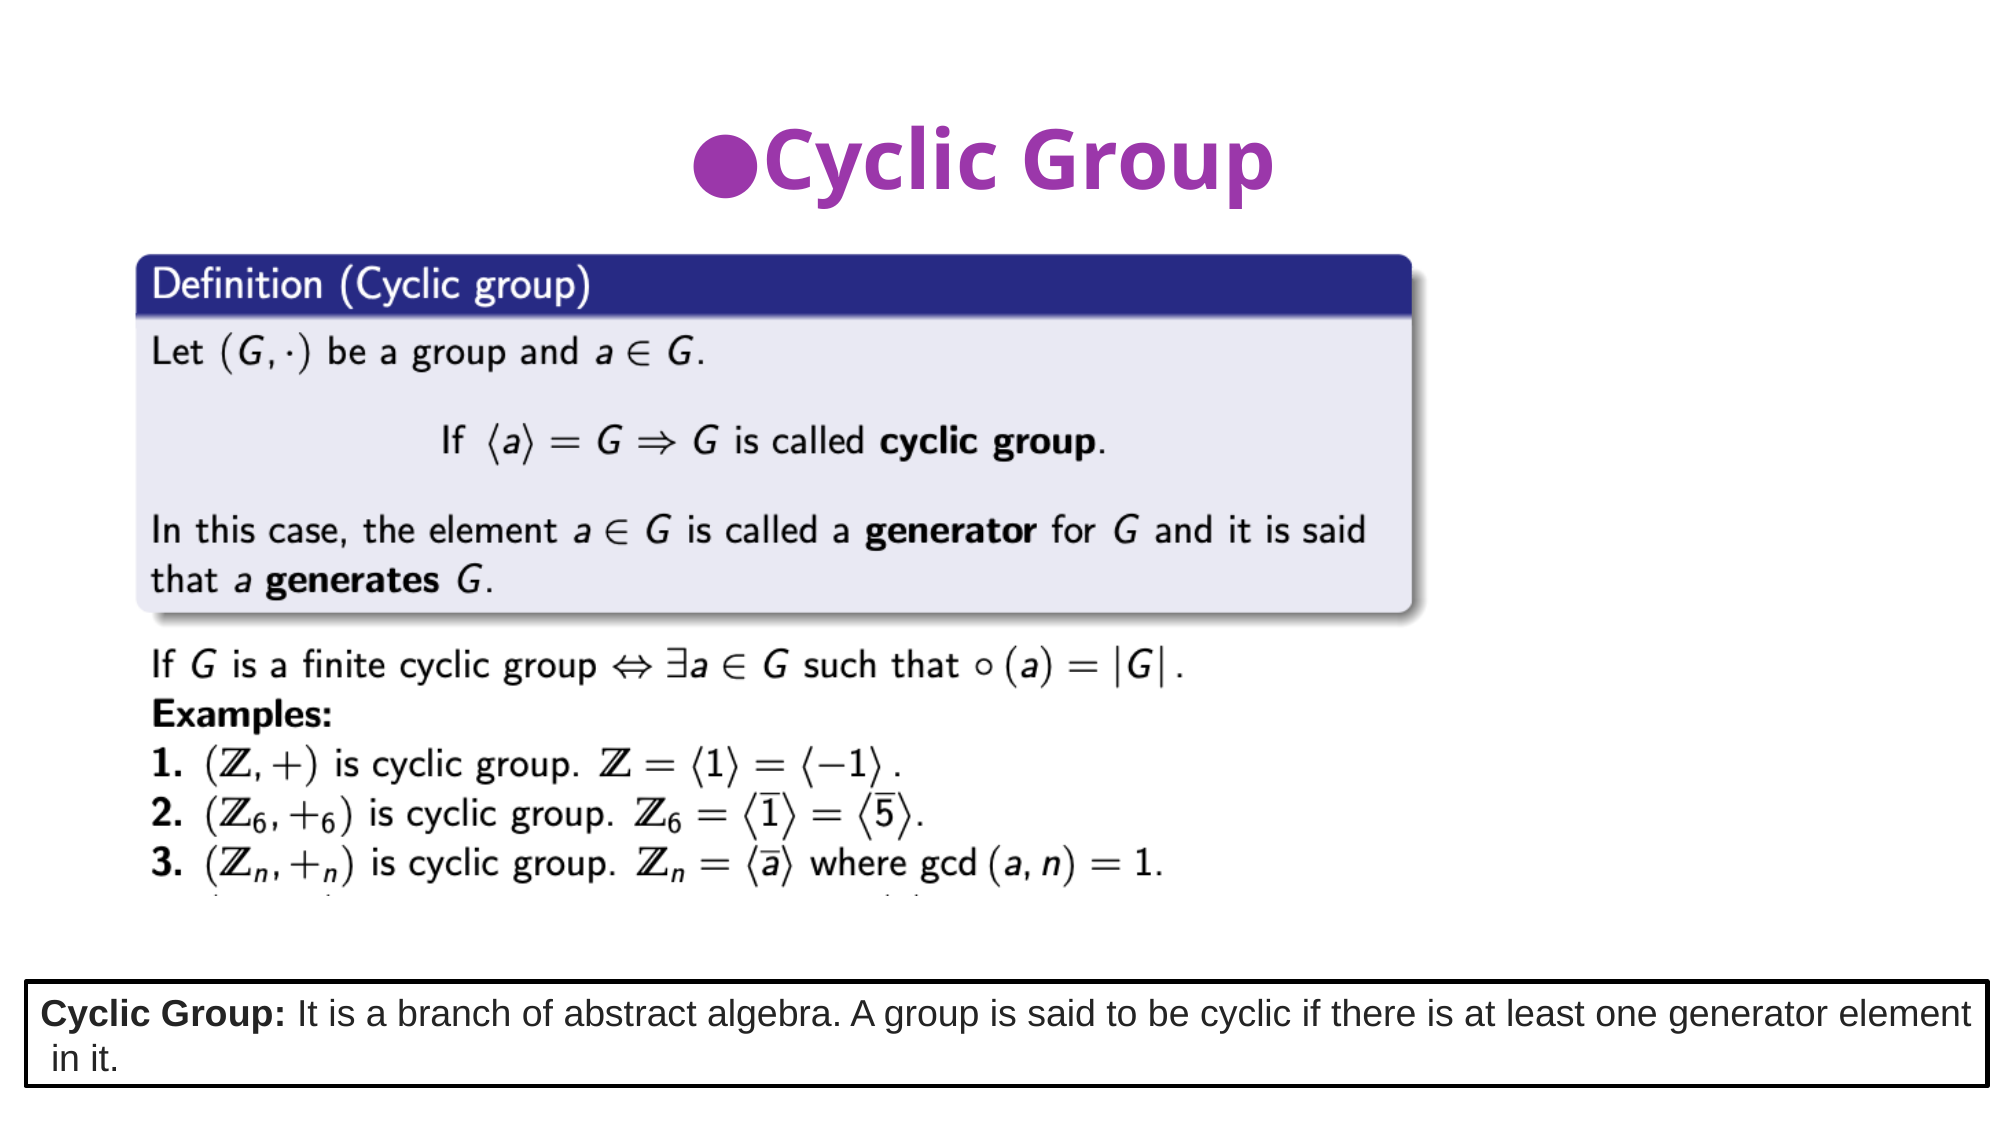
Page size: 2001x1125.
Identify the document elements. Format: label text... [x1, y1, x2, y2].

text_box Cyclic Group: It is a branch of abstract algebra. A group is said to be cyclic if there is at least one generator element in it. [24, 979, 1990, 1088]
picture [132, 224, 1434, 896]
title Cyclic Group [133, 37, 1834, 225]
